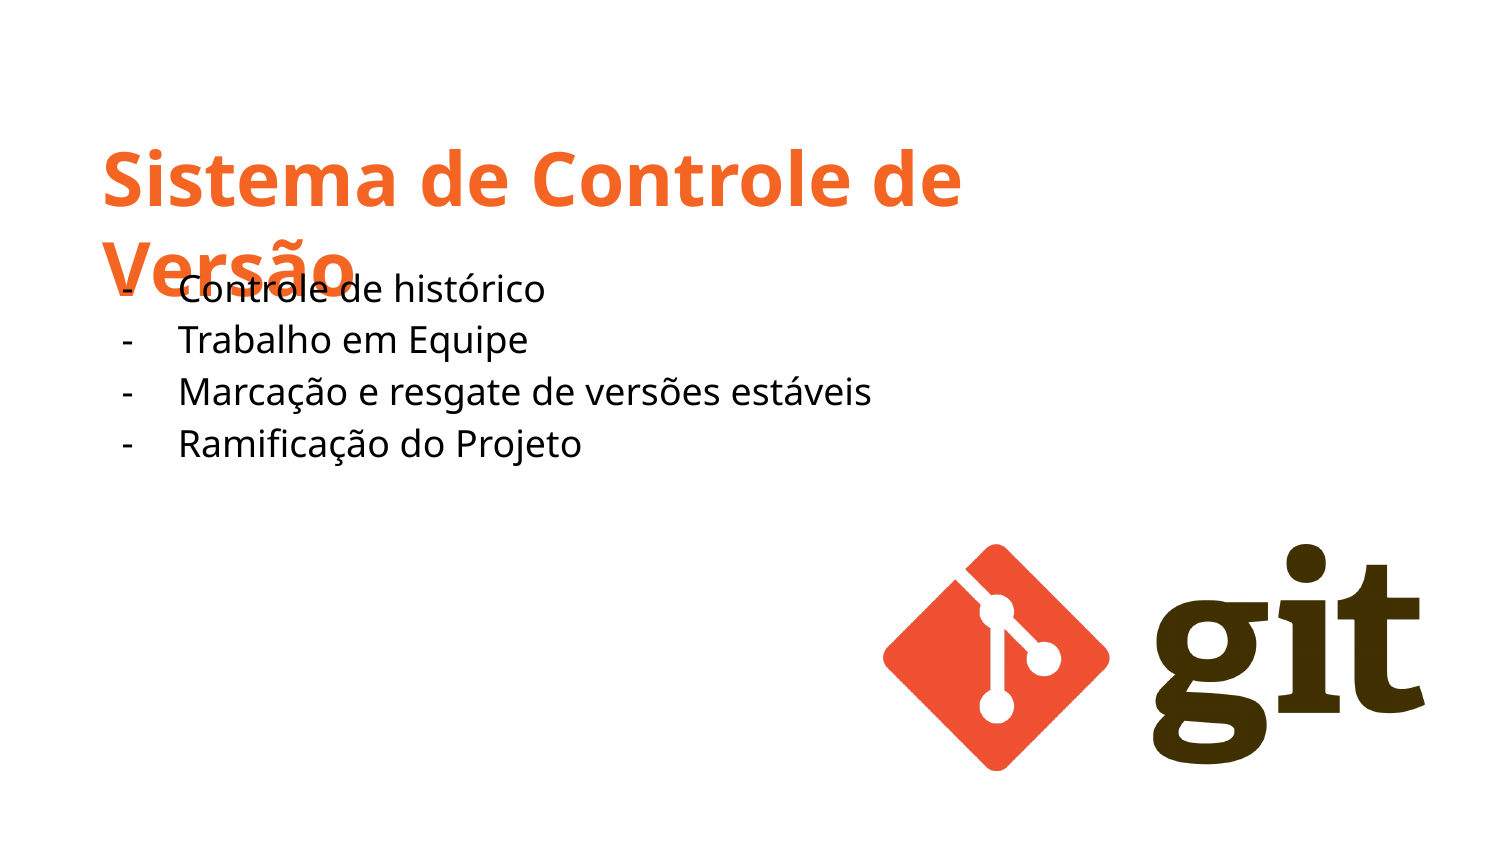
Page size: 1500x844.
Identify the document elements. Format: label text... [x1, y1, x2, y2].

picture [882, 544, 1425, 772]
title Sistema de Controle de Versão [87, 116, 1239, 243]
title Controle de histórico Trabalho em Equipe Marcação e resgate de versões estáveis Ramificação do Projeto [87, 242, 941, 746]
